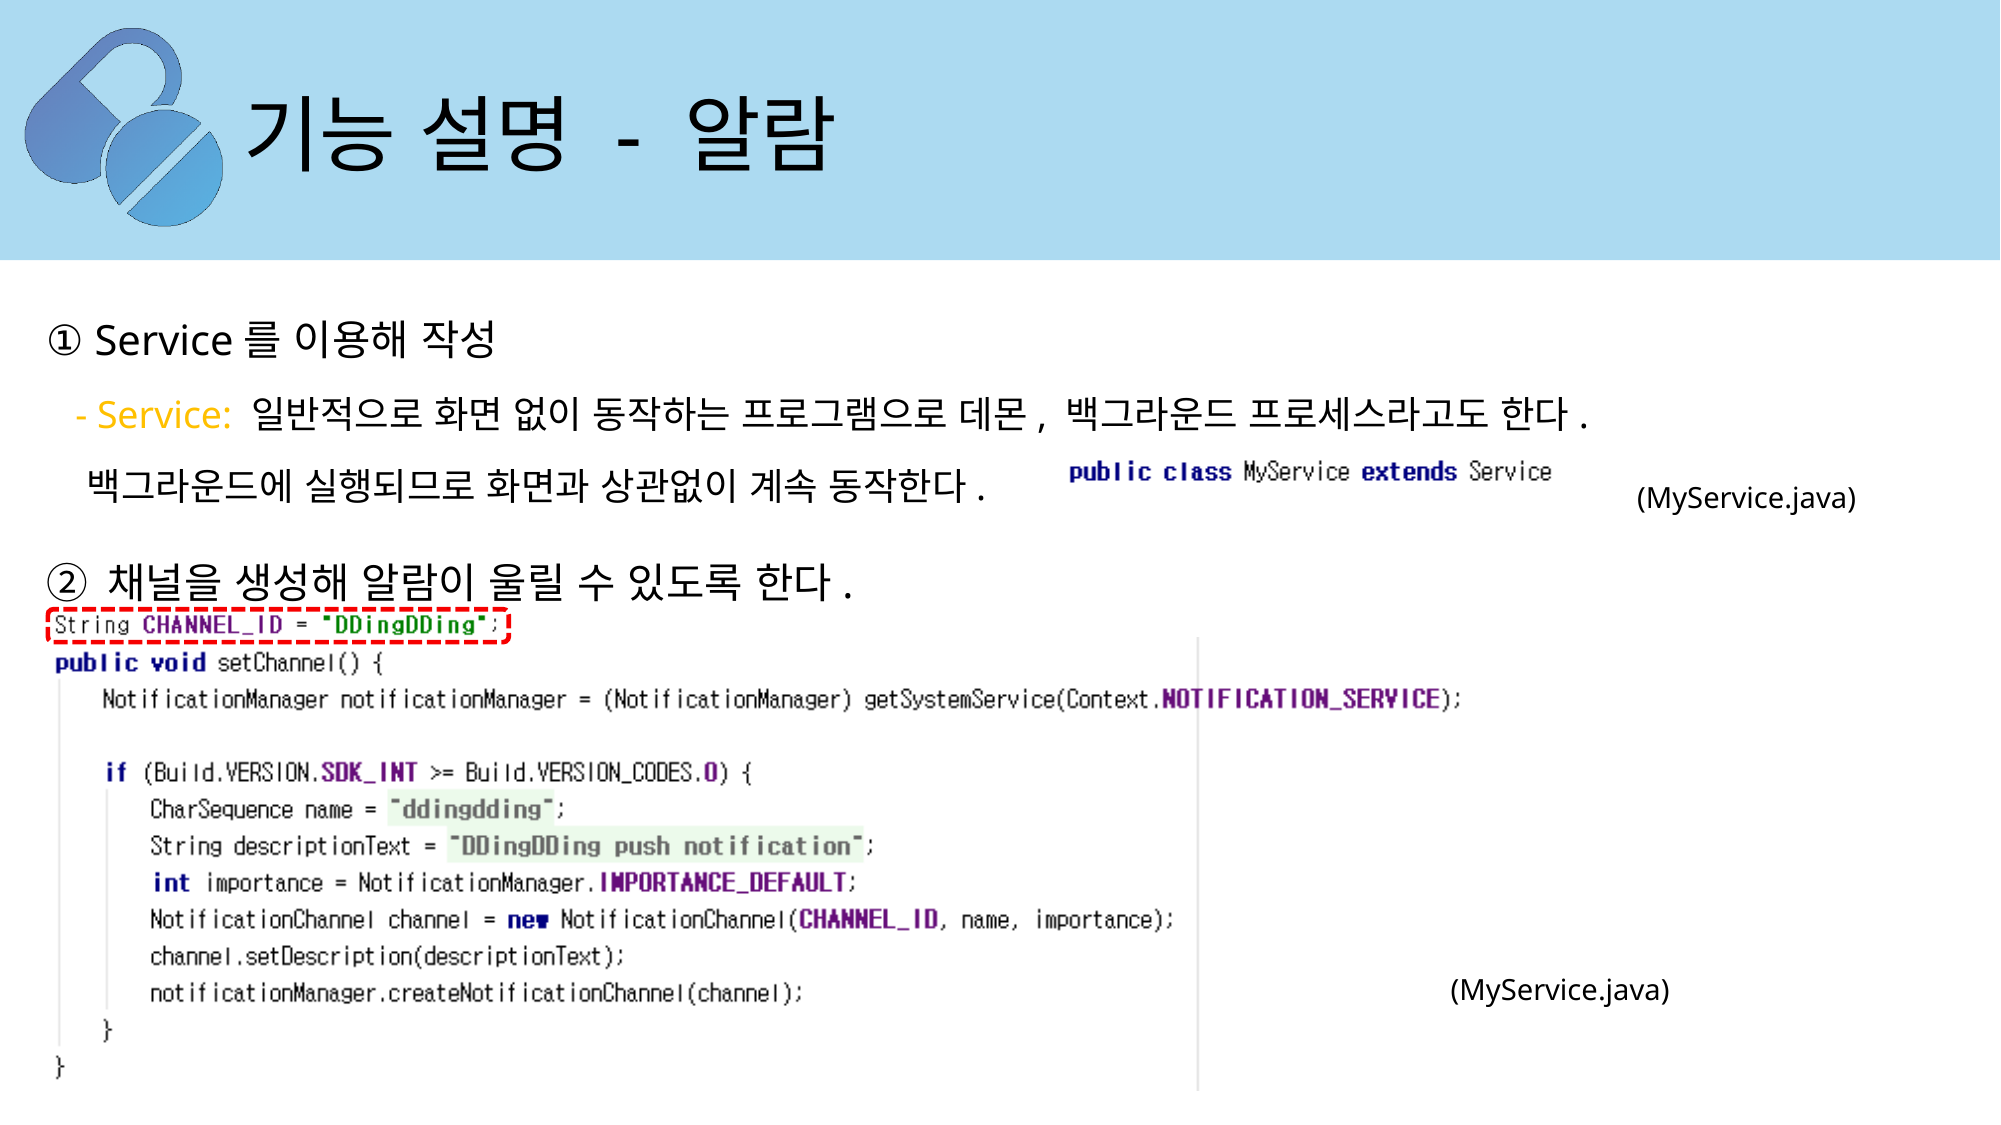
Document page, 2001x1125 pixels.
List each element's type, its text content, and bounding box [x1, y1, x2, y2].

text_box ① Service를 이용해 작성 - Service: 일반적으로 화면 없이 동작하는 프로그램으로 데몬, 백그라운드 프로세스라고도 한다. 백그라운드에 실행되므로 화면과 상관없이 계속 동작한다. [31, 276, 1934, 516]
text_box (MyService.java) [1622, 451, 1872, 519]
picture [31, 606, 1487, 1091]
picture [1059, 451, 1561, 499]
picture [16, 20, 231, 234]
text_box 기능 설명 - 알람 [228, 74, 852, 190]
text_box ② 채널을 생성해 알람이 울릴 수 있도록 한다. [31, 519, 1934, 615]
text_box (MyService.java) [1487, 942, 1685, 1014]
